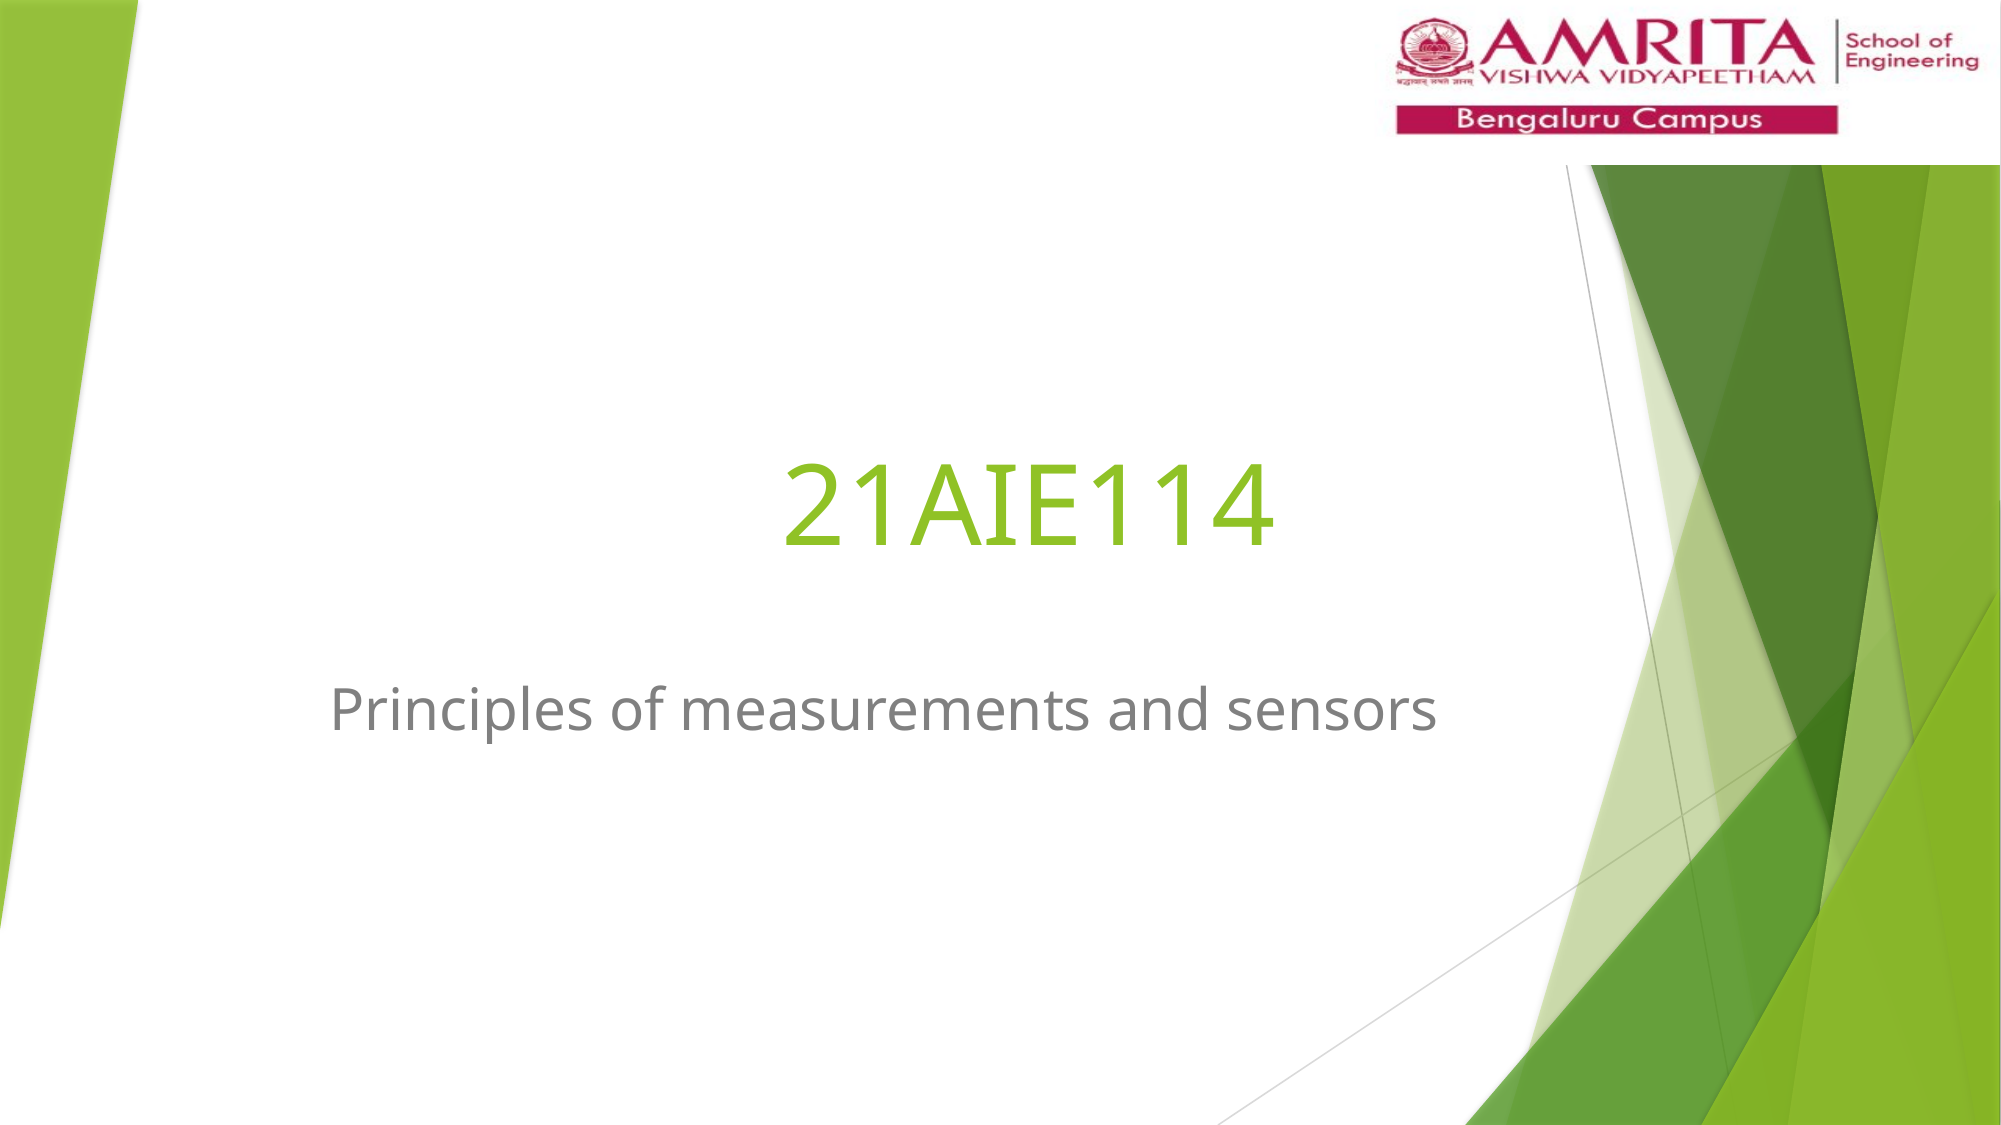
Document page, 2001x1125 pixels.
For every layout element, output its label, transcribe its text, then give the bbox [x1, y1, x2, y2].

title 21AIE114 [307, 366, 1750, 576]
subtitle Principles of measurements and sensors [247, 664, 1522, 845]
picture [1374, 0, 2000, 166]
